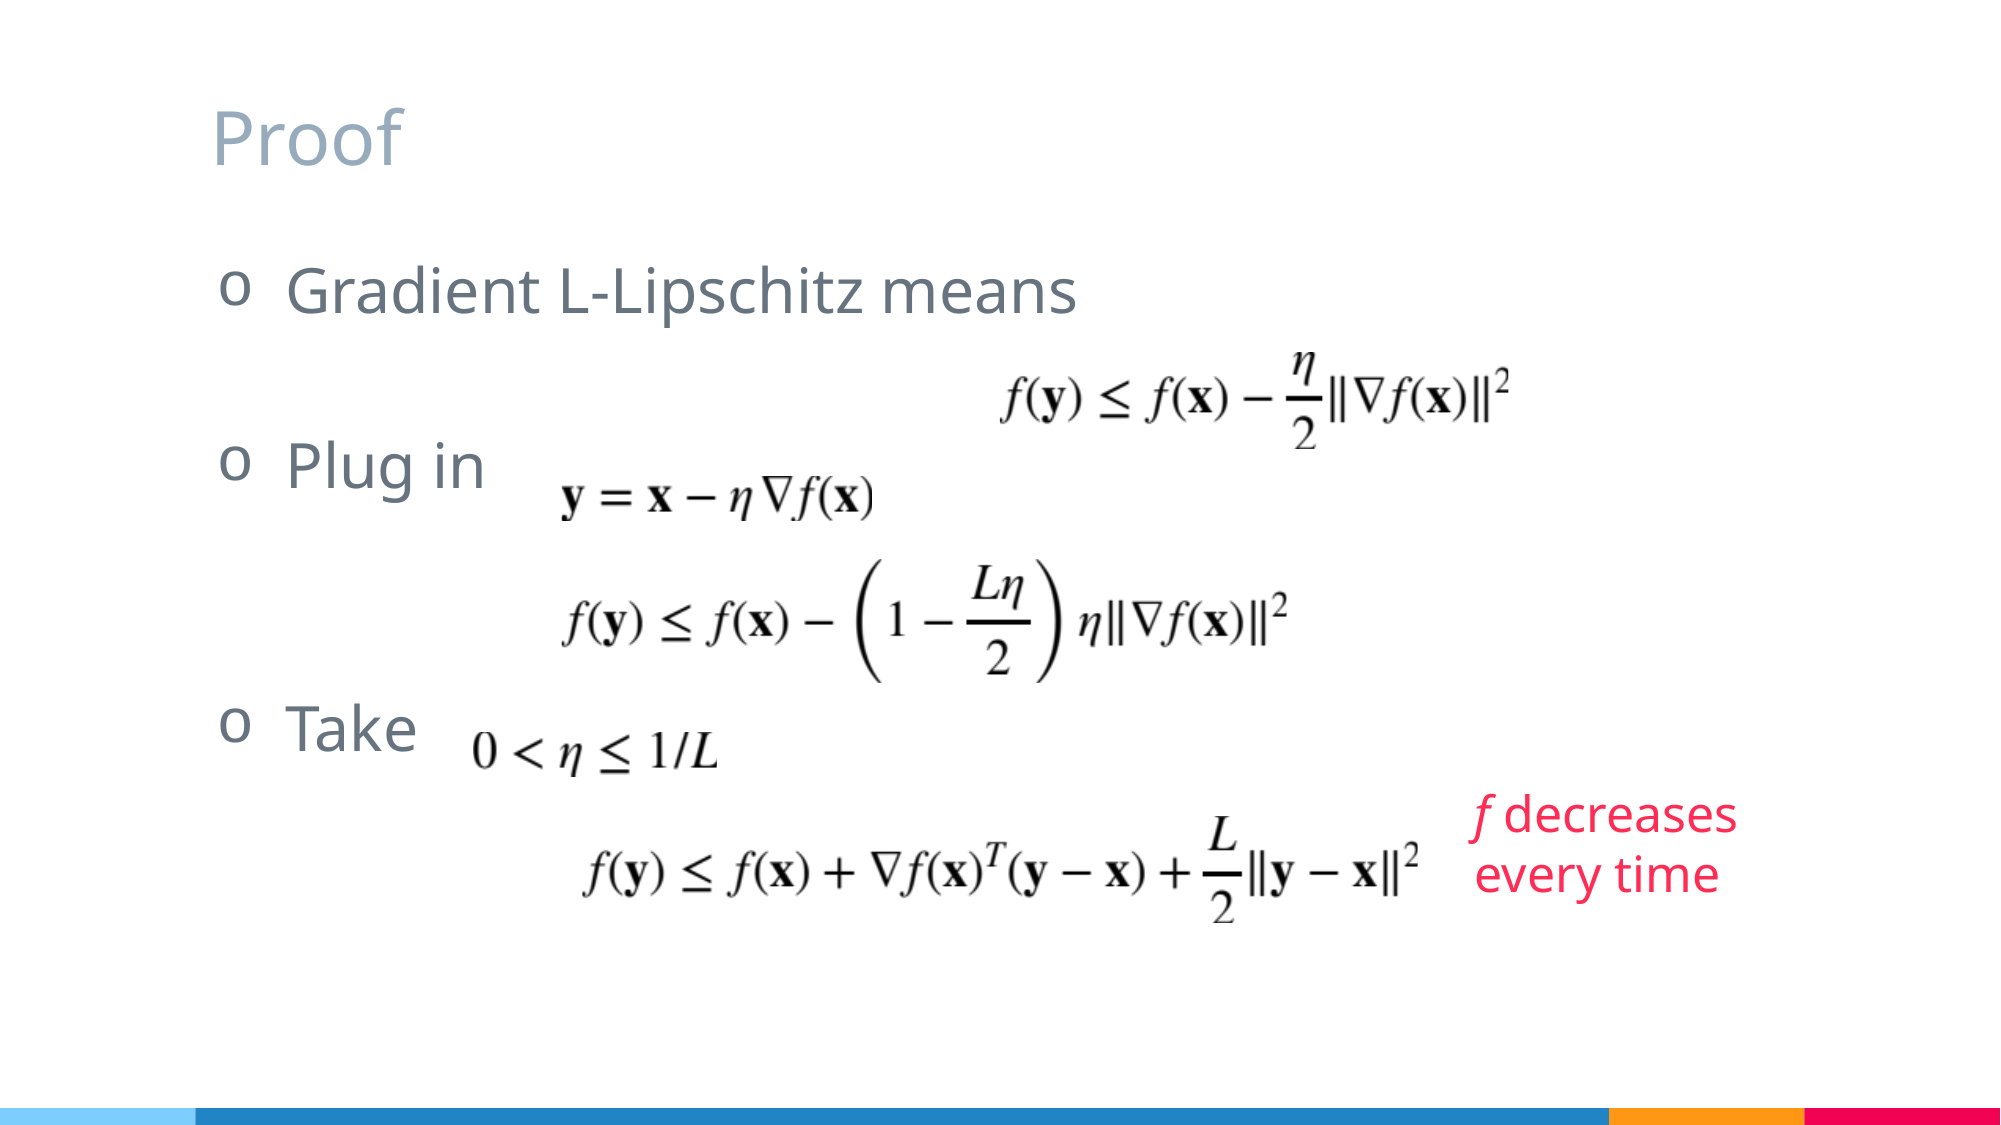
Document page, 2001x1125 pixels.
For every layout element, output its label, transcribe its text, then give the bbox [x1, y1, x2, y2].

title Proof [195, 8, 1800, 196]
picture [581, 816, 1418, 923]
picture [561, 476, 873, 521]
text_box f decreases every time [1459, 775, 1857, 1001]
picture [561, 559, 1287, 683]
picture [472, 732, 717, 777]
list Gradient L-Lipschitz means Plug in Take [195, 236, 1899, 1014]
picture [999, 352, 1509, 449]
